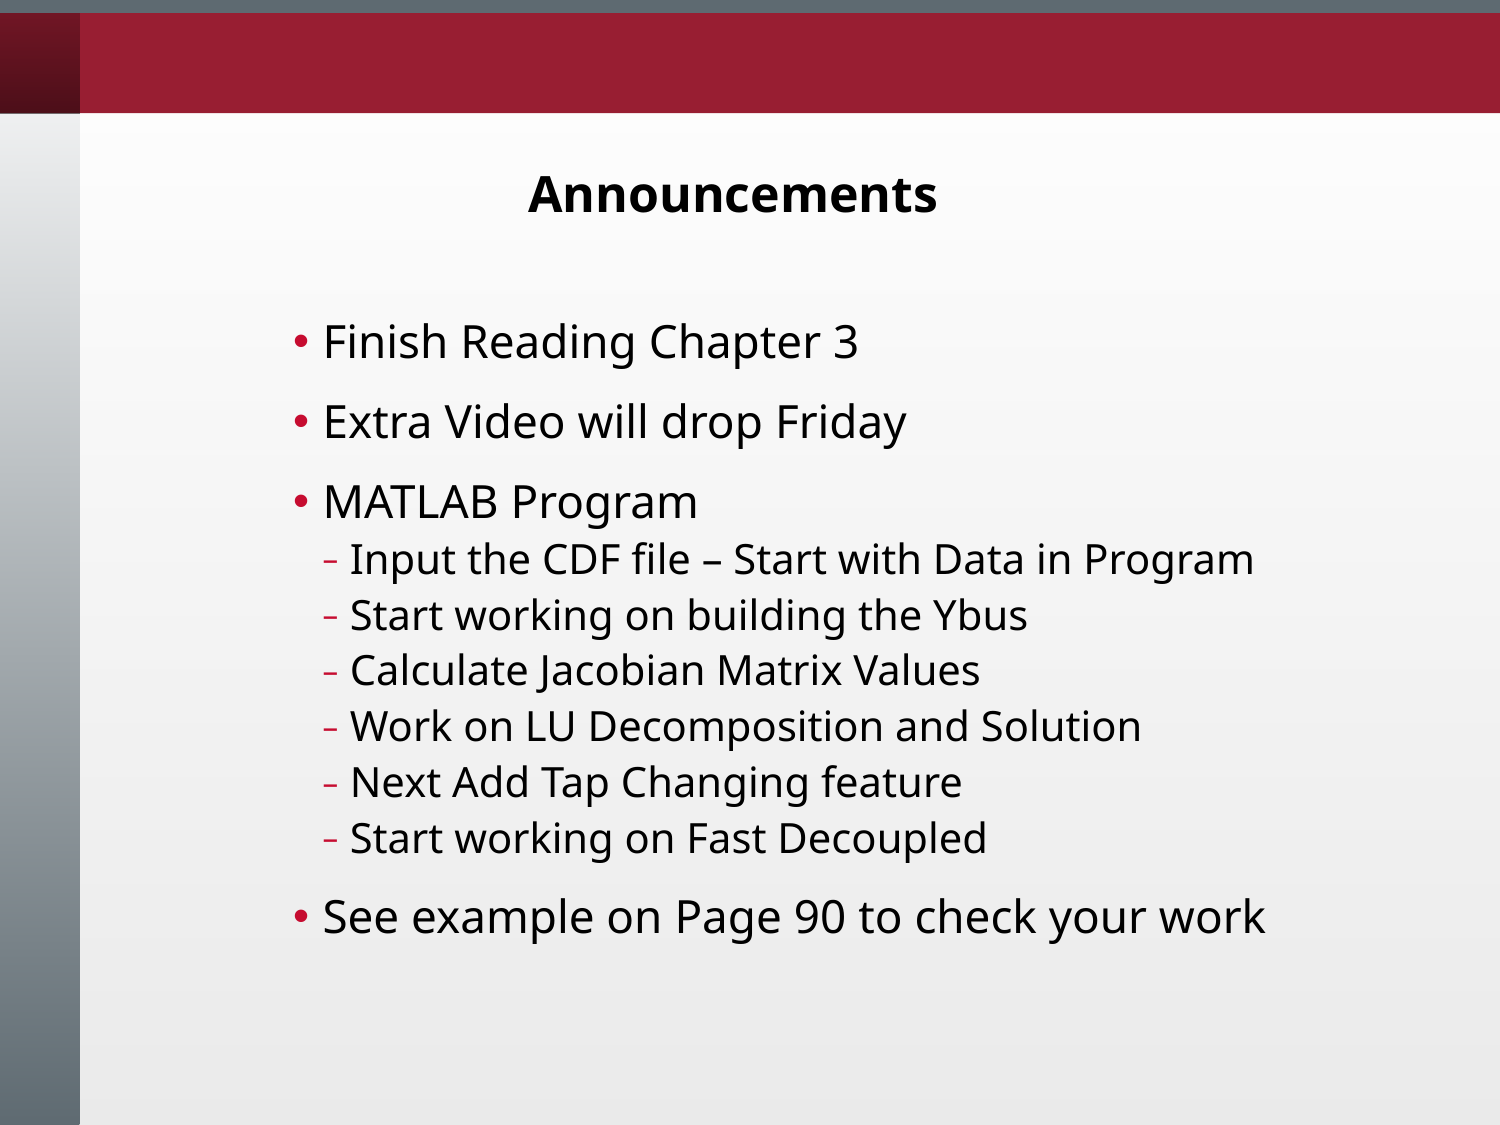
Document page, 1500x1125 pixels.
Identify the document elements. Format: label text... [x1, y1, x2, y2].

list Finish Reading Chapter 3 Extra Video will drop Friday MATLAB Program Input the CDF file – Start with Data in Program Start working on building the Ybus Calculate Jacobian Matrix Values Work on LU Decomposition and Solution Next Add Tap Changing feature Start working on Fast Decoupled See example on Page 90 to check your work [129, 305, 1404, 1094]
title Announcements [23, 161, 1443, 232]
